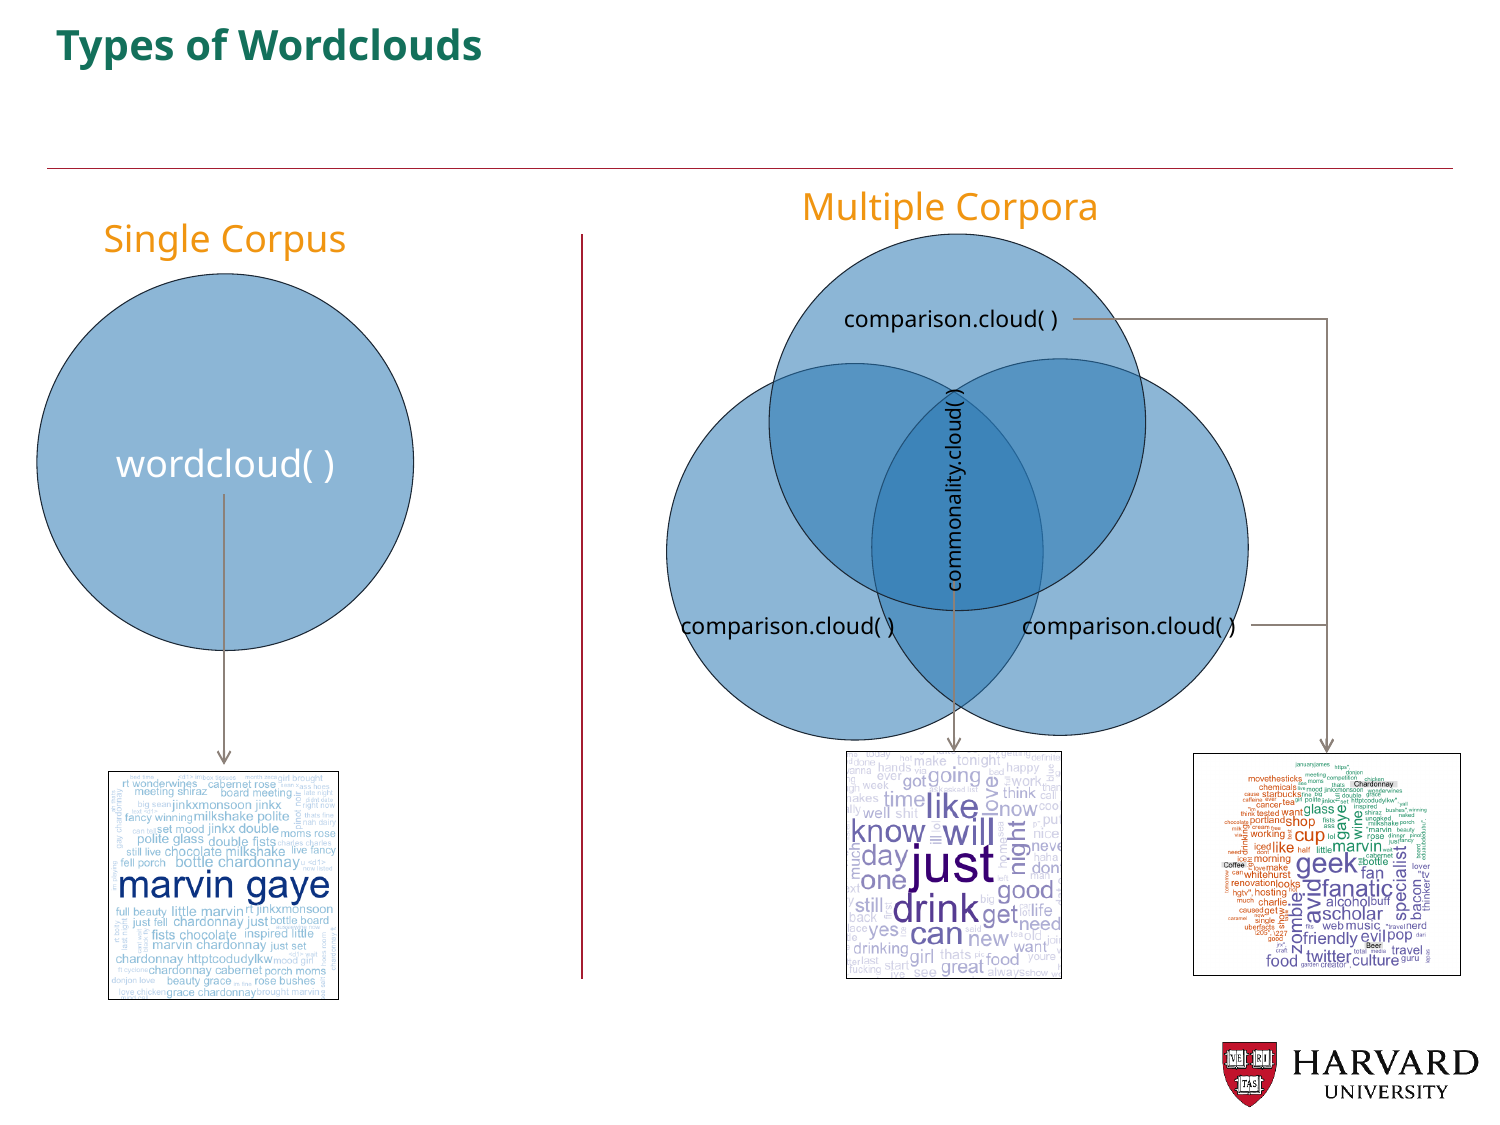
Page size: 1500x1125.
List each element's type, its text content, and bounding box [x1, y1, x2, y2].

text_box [666, 176, 1461, 979]
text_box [36, 207, 414, 1000]
title Types of Wordclouds [41, 16, 1461, 91]
picture [1200, 1024, 1500, 1125]
